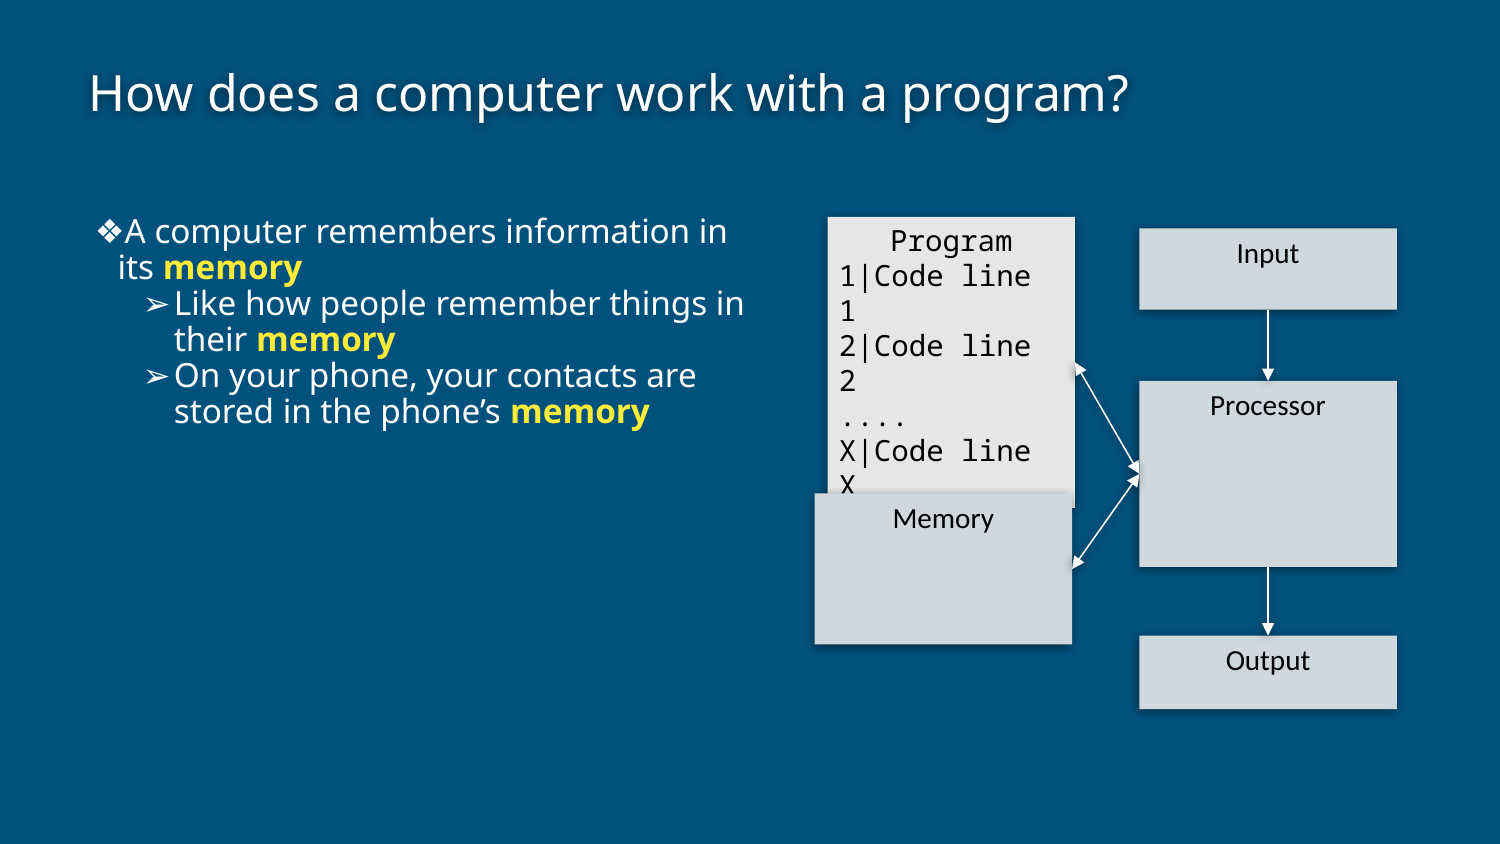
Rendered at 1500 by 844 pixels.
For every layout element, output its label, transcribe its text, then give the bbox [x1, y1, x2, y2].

text_box Output [1139, 635, 1397, 710]
text_box Input [1139, 228, 1397, 310]
text_box Program 1|Code line 1 2|Code line 2 .... X|Code line X [827, 216, 1075, 489]
text_box Memory [814, 493, 1073, 645]
title How does a computer work with a program? [77, 33, 1179, 156]
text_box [1071, 474, 1140, 571]
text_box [1074, 362, 1140, 474]
text_box Processor [1143, 380, 1397, 567]
list A computer remembers information in its memory Like how people remember things in their memory On your phone, your contacts are stored in the phone’s memory [77, 209, 758, 756]
